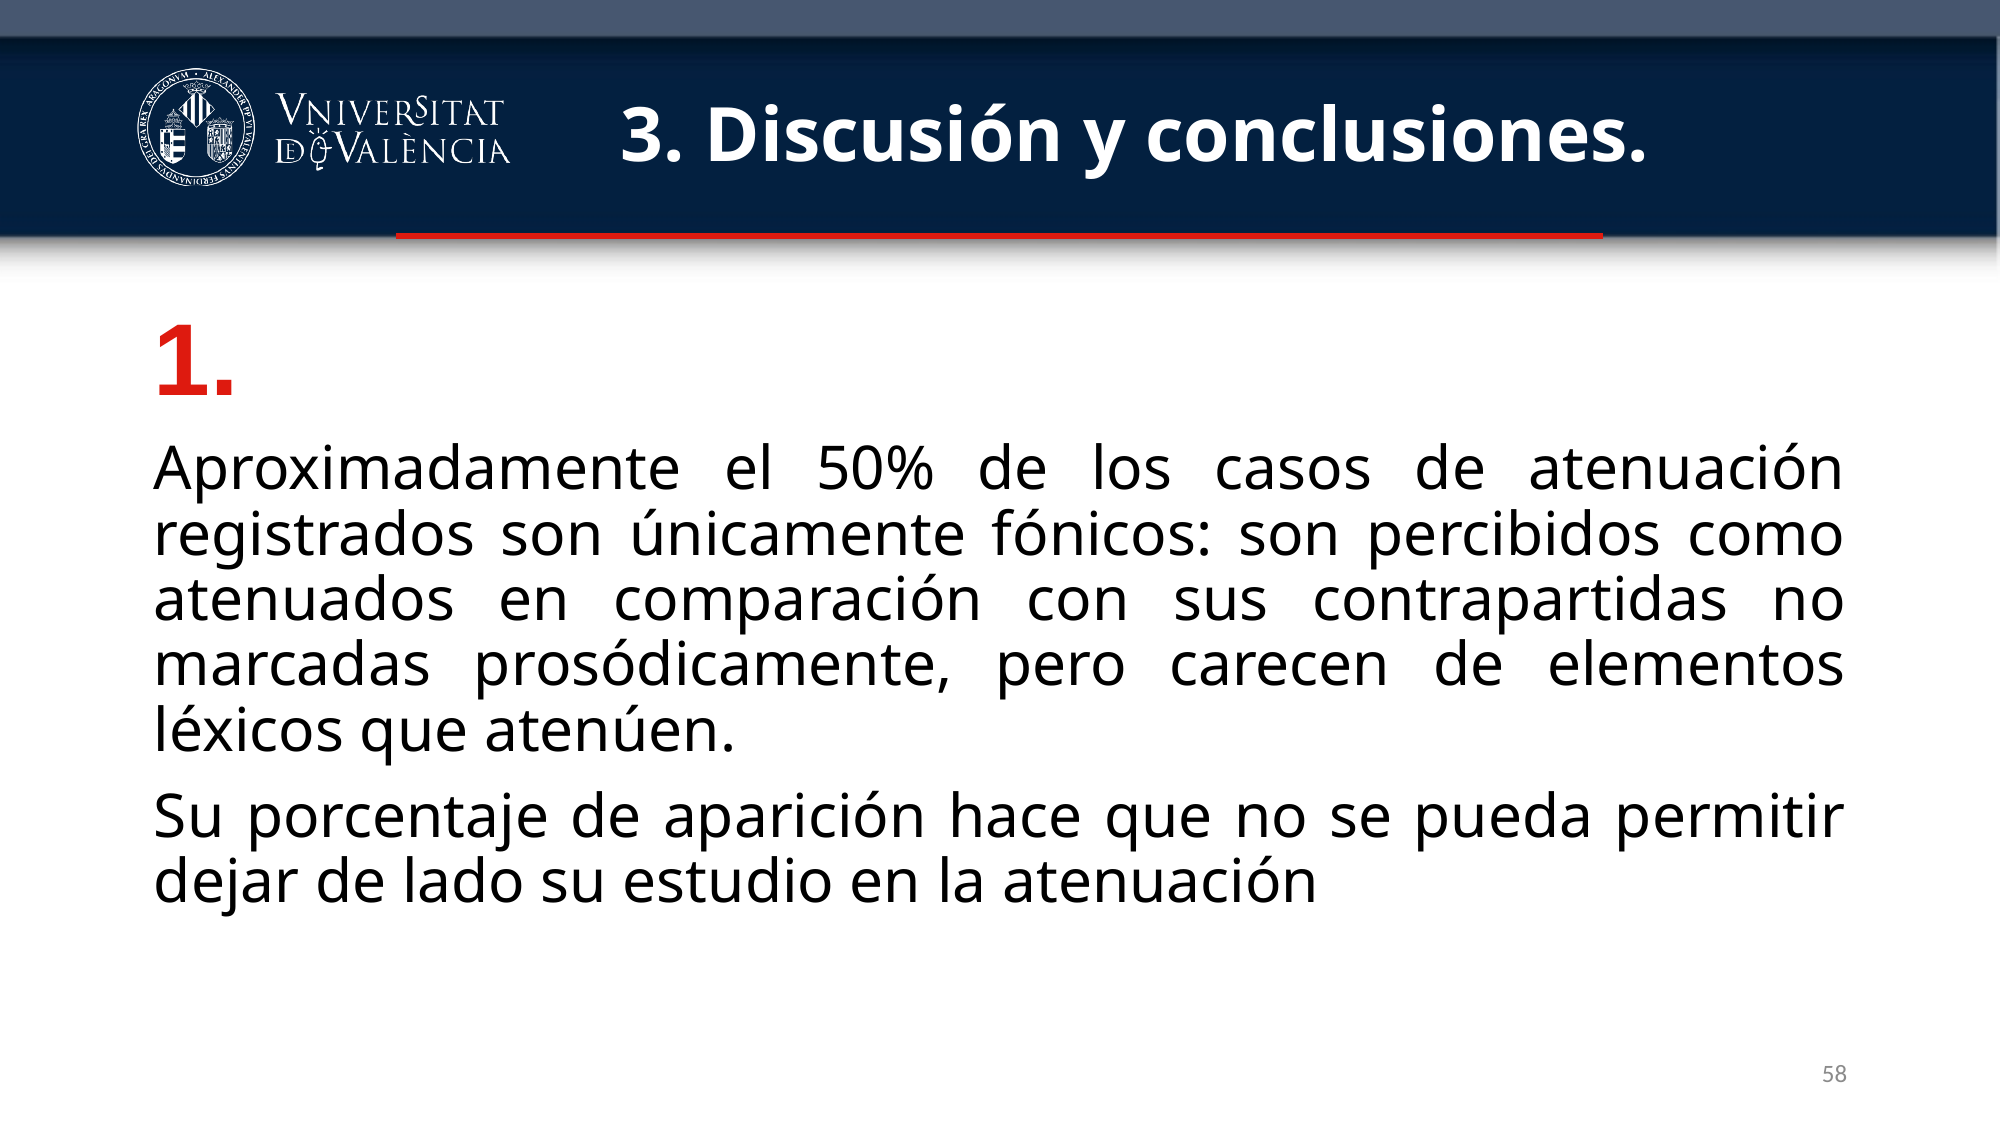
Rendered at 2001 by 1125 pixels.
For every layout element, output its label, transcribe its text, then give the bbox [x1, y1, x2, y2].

picture [0, 0, 2000, 300]
list 1. Aproximadamente el 50% de los casos de atenuación registrados son únicamente fónicos: son percibidos como atenuados en comparación con sus contrapartidas no marcadas prosódicamente, pero carecen de elementos léxicos que atenúen. Su porcentaje de aparición hace que no se pueda permitir dejar de lado su estudio en la atenuación [137, 299, 1863, 1014]
title 3. Discusión y conclusiones. [605, 47, 2000, 227]
slide_number 58 [1412, 1042, 1863, 1103]
